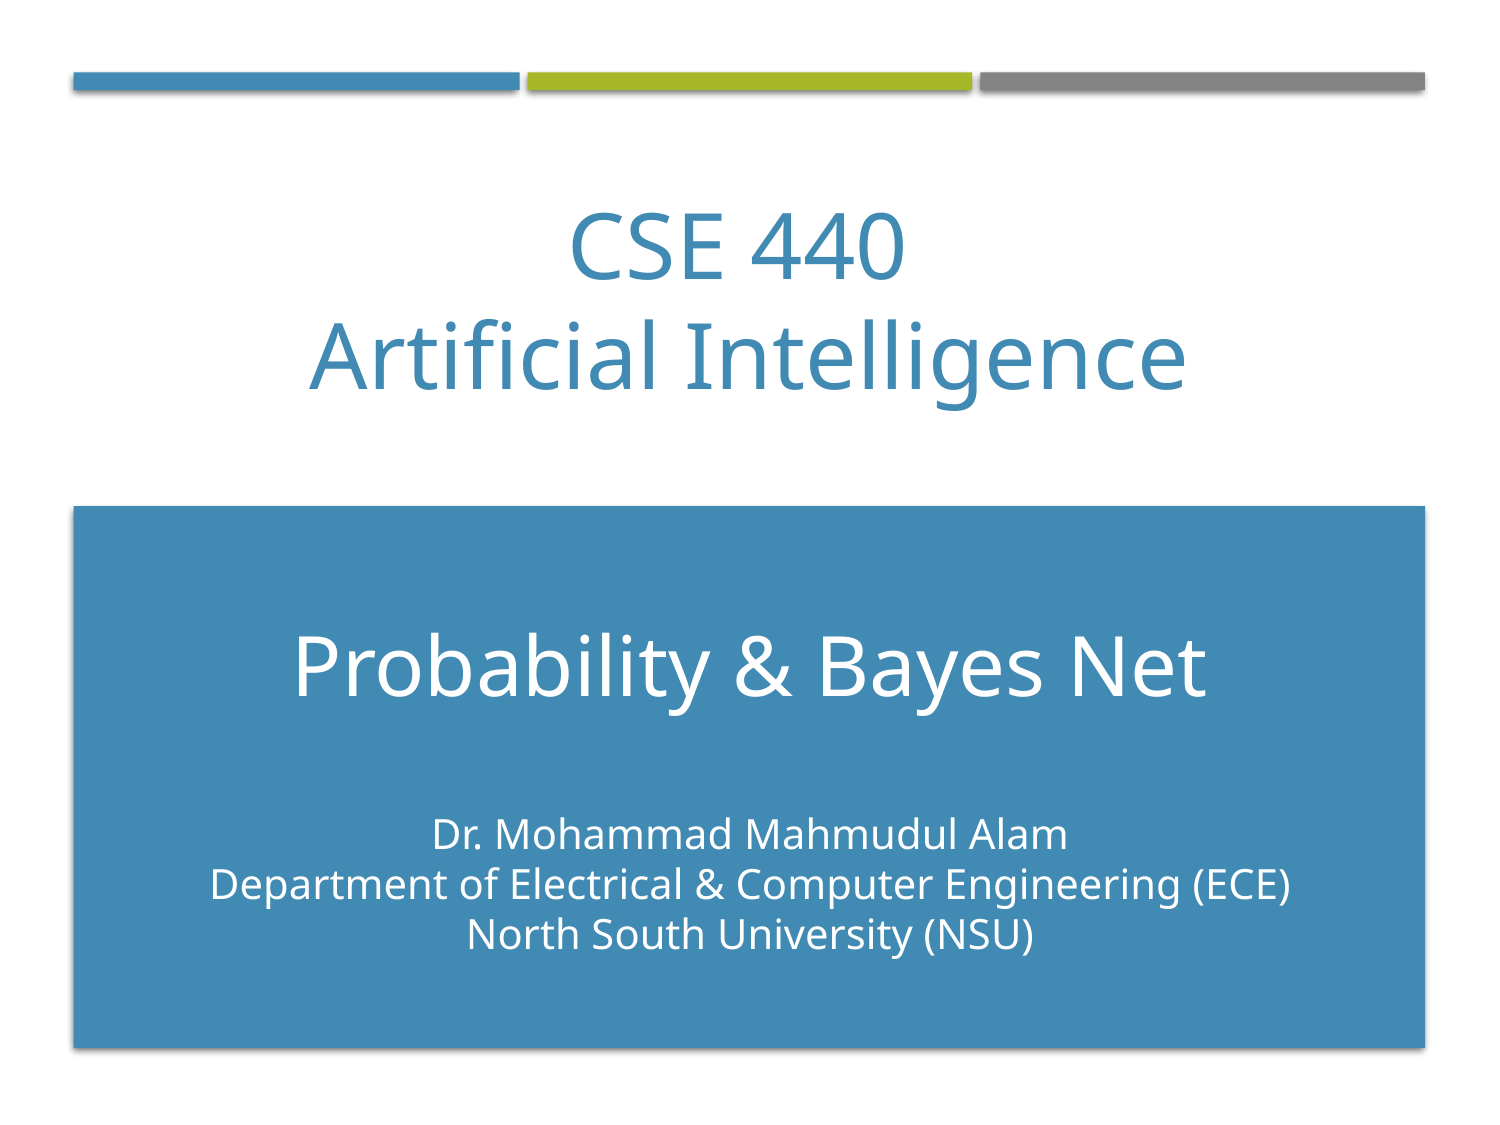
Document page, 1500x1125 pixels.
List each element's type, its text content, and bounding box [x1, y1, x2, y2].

text_box Dr. Mohammad Mahmudul Alam Department of Electrical & Computer Engineering (ECE) North South University (NSU) [152, 807, 1348, 958]
text_box Probability & Bayes Net [119, 613, 1381, 714]
text_box CSE 440 Artificial Intelligence [202, 187, 1298, 408]
